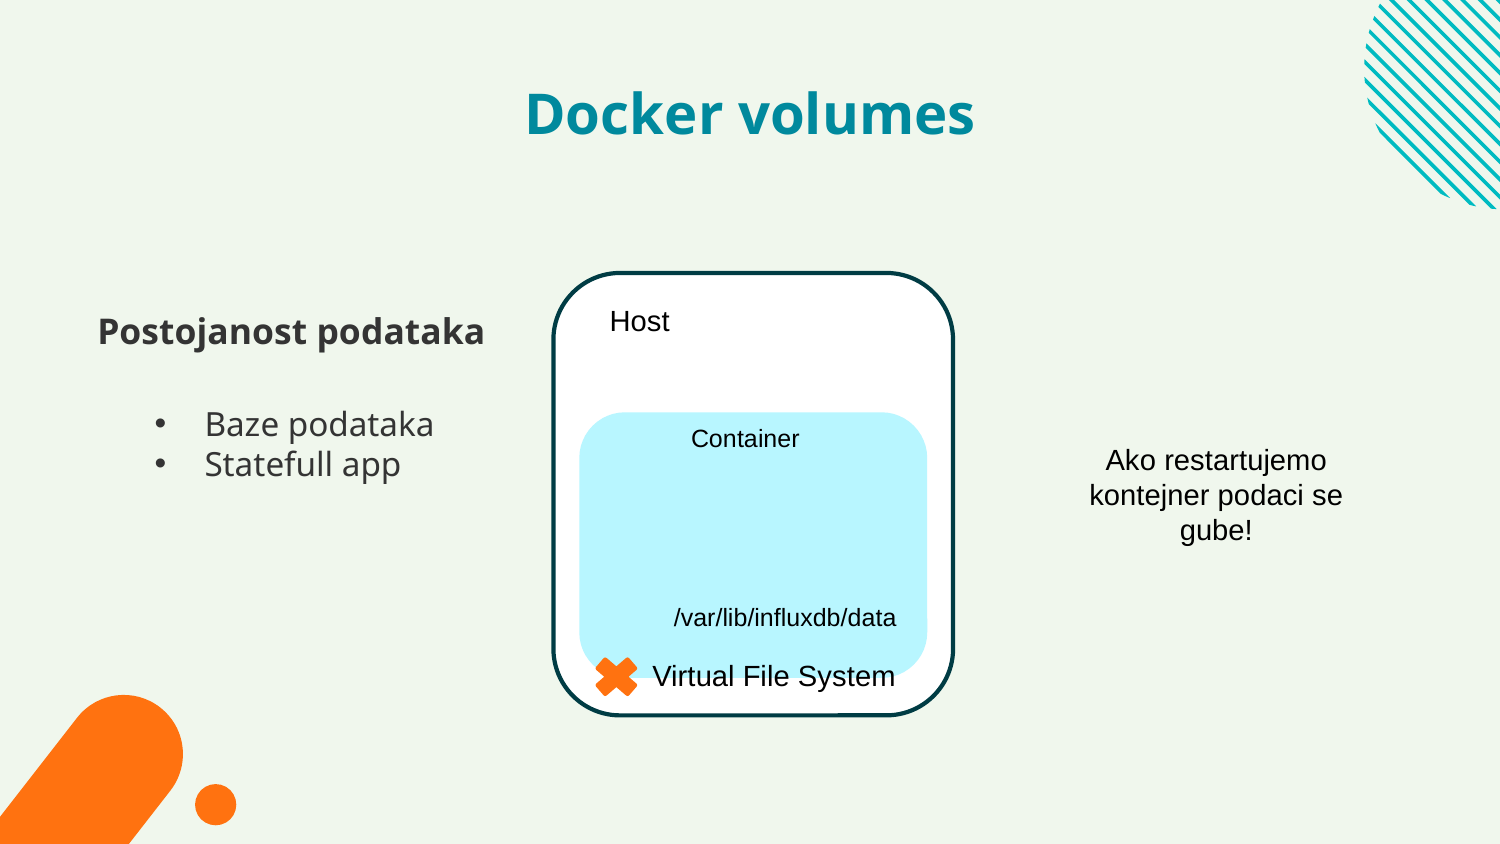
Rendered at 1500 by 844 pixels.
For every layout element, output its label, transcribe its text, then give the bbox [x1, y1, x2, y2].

text_box /var/lib/influxdb/data [659, 593, 974, 639]
text_box Host [594, 294, 1045, 345]
subtitle Postojanost podataka [54, 293, 504, 440]
text_box [595, 657, 638, 697]
text_box Virtual File System [637, 650, 1088, 700]
text_box [579, 412, 928, 667]
text_box Ako restartujemo kontejner podaci se gube! [1045, 434, 1388, 554]
text_box Container [675, 415, 1126, 461]
title Docker volumes [176, 63, 1324, 170]
text_box [630, 671, 637, 678]
subtitle Baze podataka Statefull app [114, 388, 521, 557]
text_box [551, 270, 956, 718]
